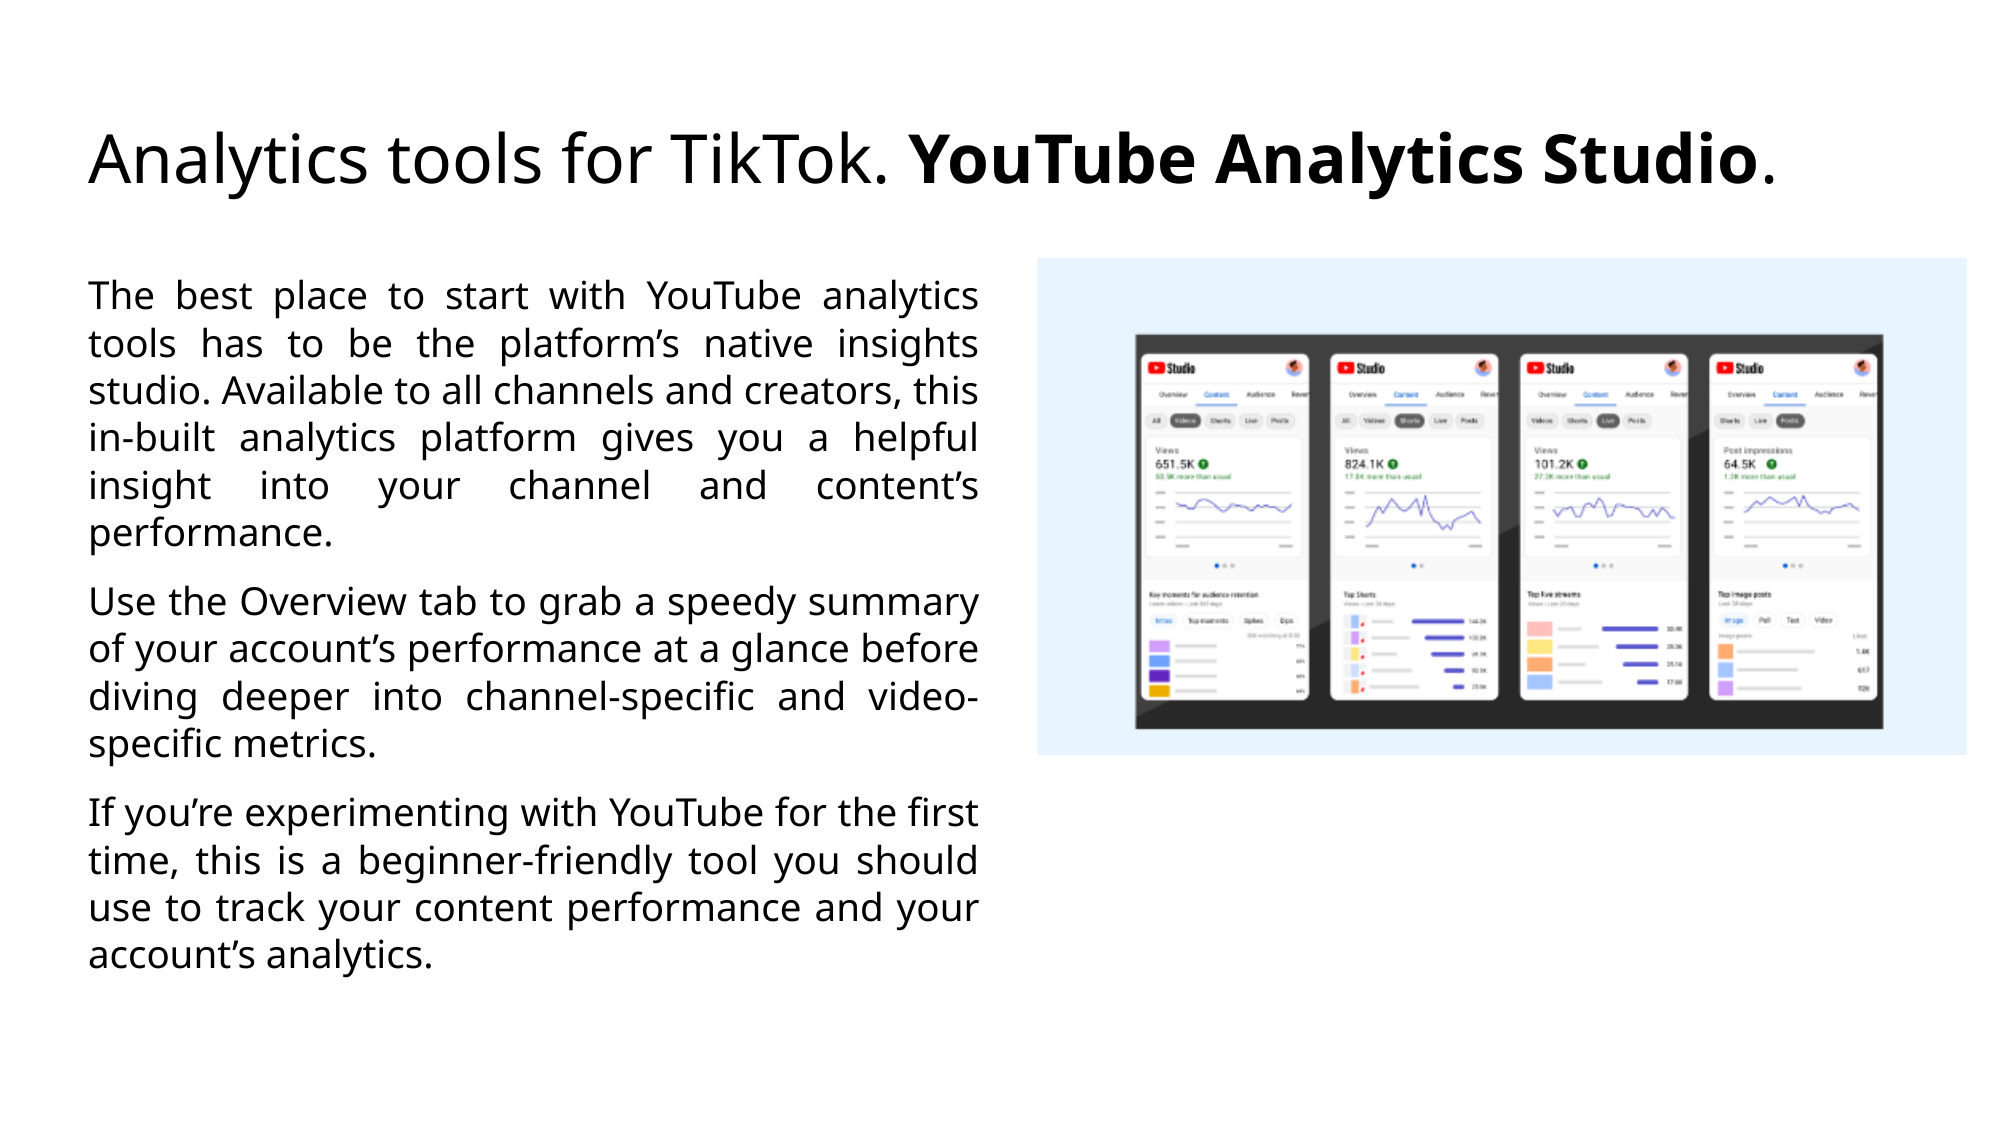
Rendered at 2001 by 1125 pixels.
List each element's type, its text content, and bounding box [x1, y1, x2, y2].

picture [1032, 255, 1968, 756]
title Analytics tools for TikTok. YouTube Analytics Studio. [68, 97, 1932, 223]
list The best place to start with YouTube analytics tools has to be the platform’s native insights studio. Available to all channels and creators, this in-built analytics platform gives you a helpful insight into your channel and content’s performance. Use the Overview tab to grab a speedy summary of your account’s performance at a glance before diving deeper into channel-specific and video-specific metrics. If you’re experimenting with YouTube for the first time, this is a beginner-friendly tool you should use to track your content performance and your account’s analytics. [68, 252, 1000, 1000]
